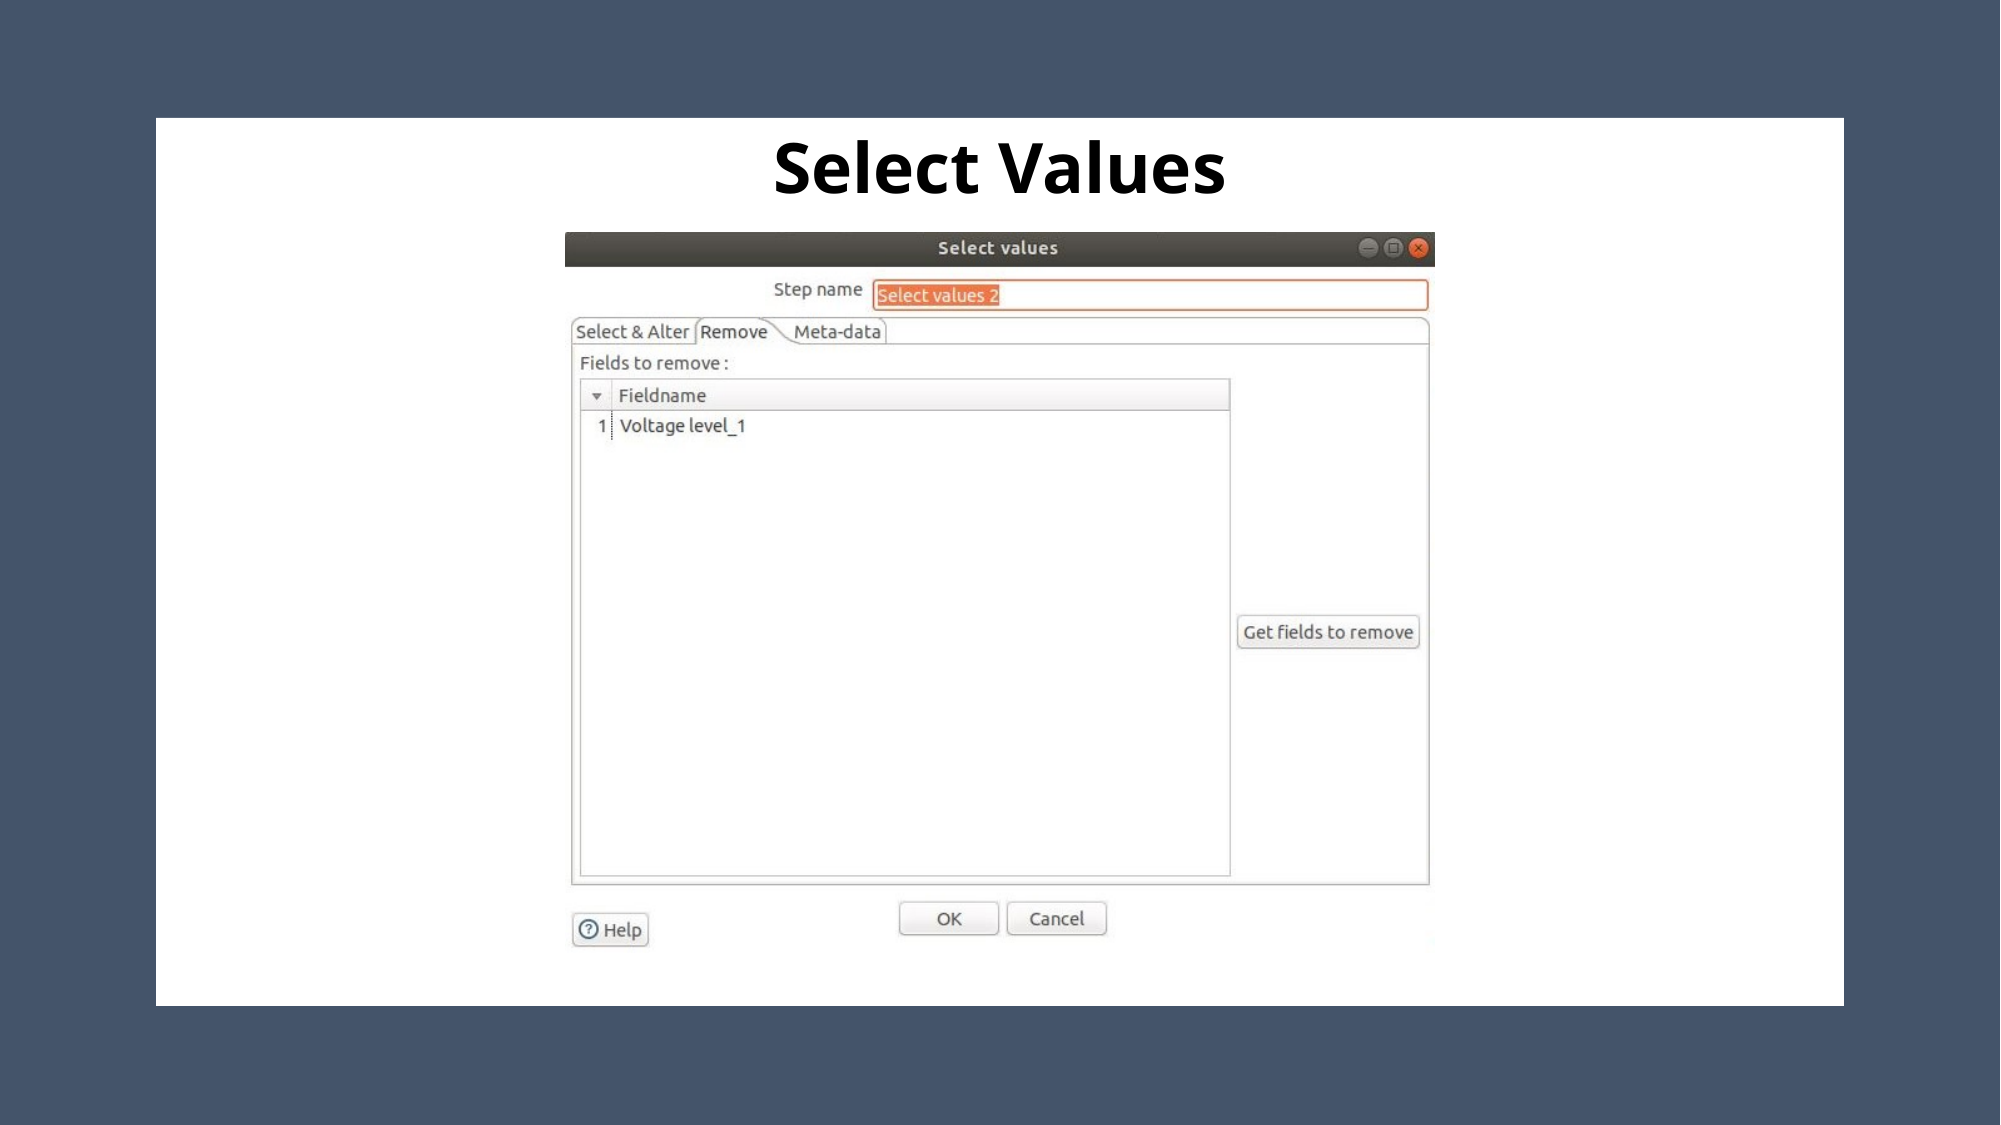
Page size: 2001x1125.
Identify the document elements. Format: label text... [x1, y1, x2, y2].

picture [565, 232, 1435, 953]
title Select Values [156, 113, 1844, 233]
